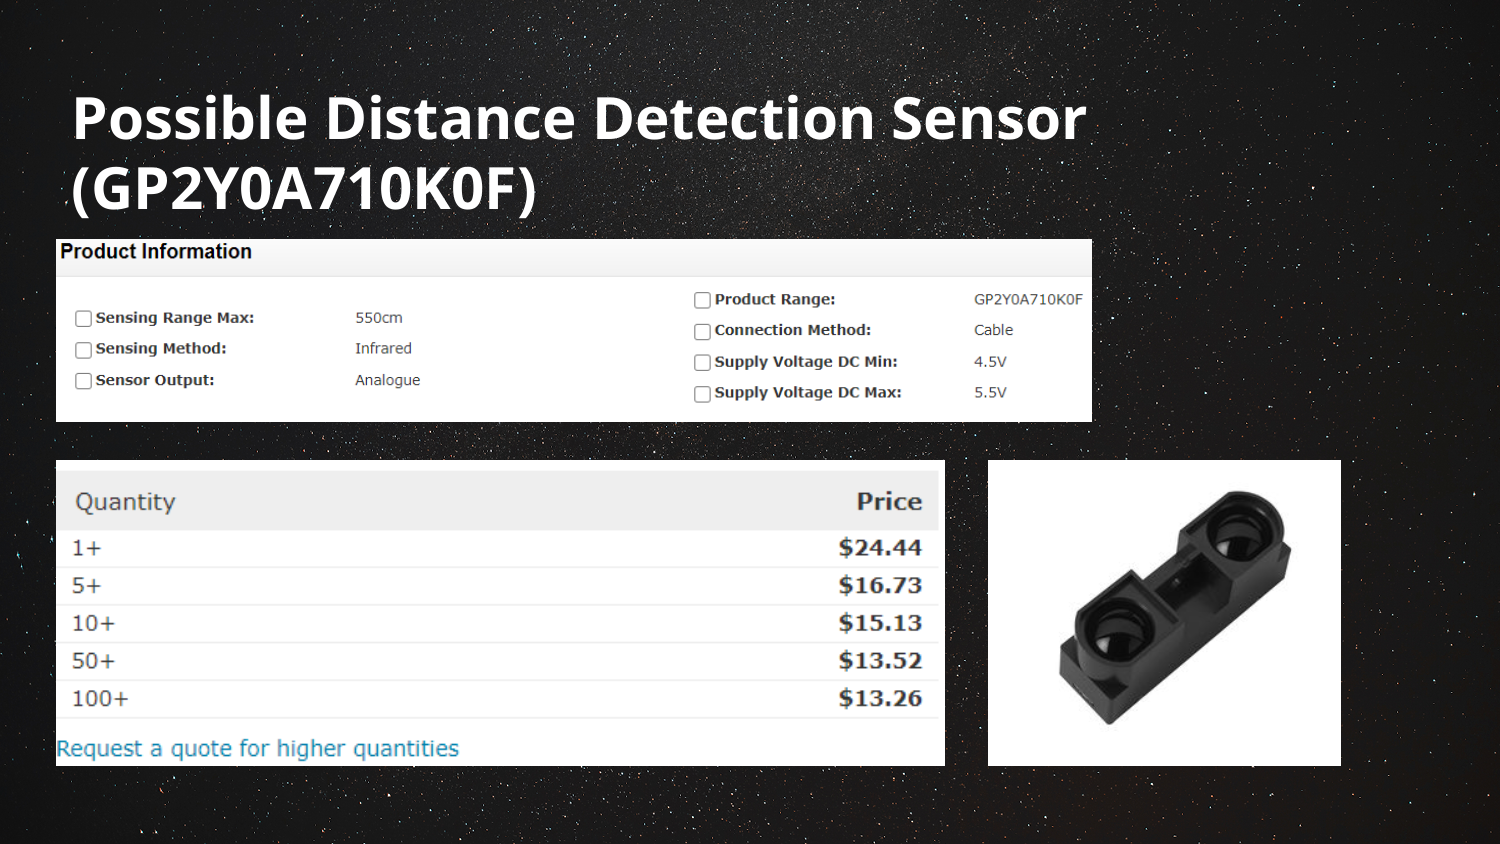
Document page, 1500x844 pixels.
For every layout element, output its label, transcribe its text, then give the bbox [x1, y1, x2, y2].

text_box Possible Distance Detection Sensor (GP2Y0A710K0F) [56, 73, 1398, 229]
picture [0, 0, 1500, 844]
